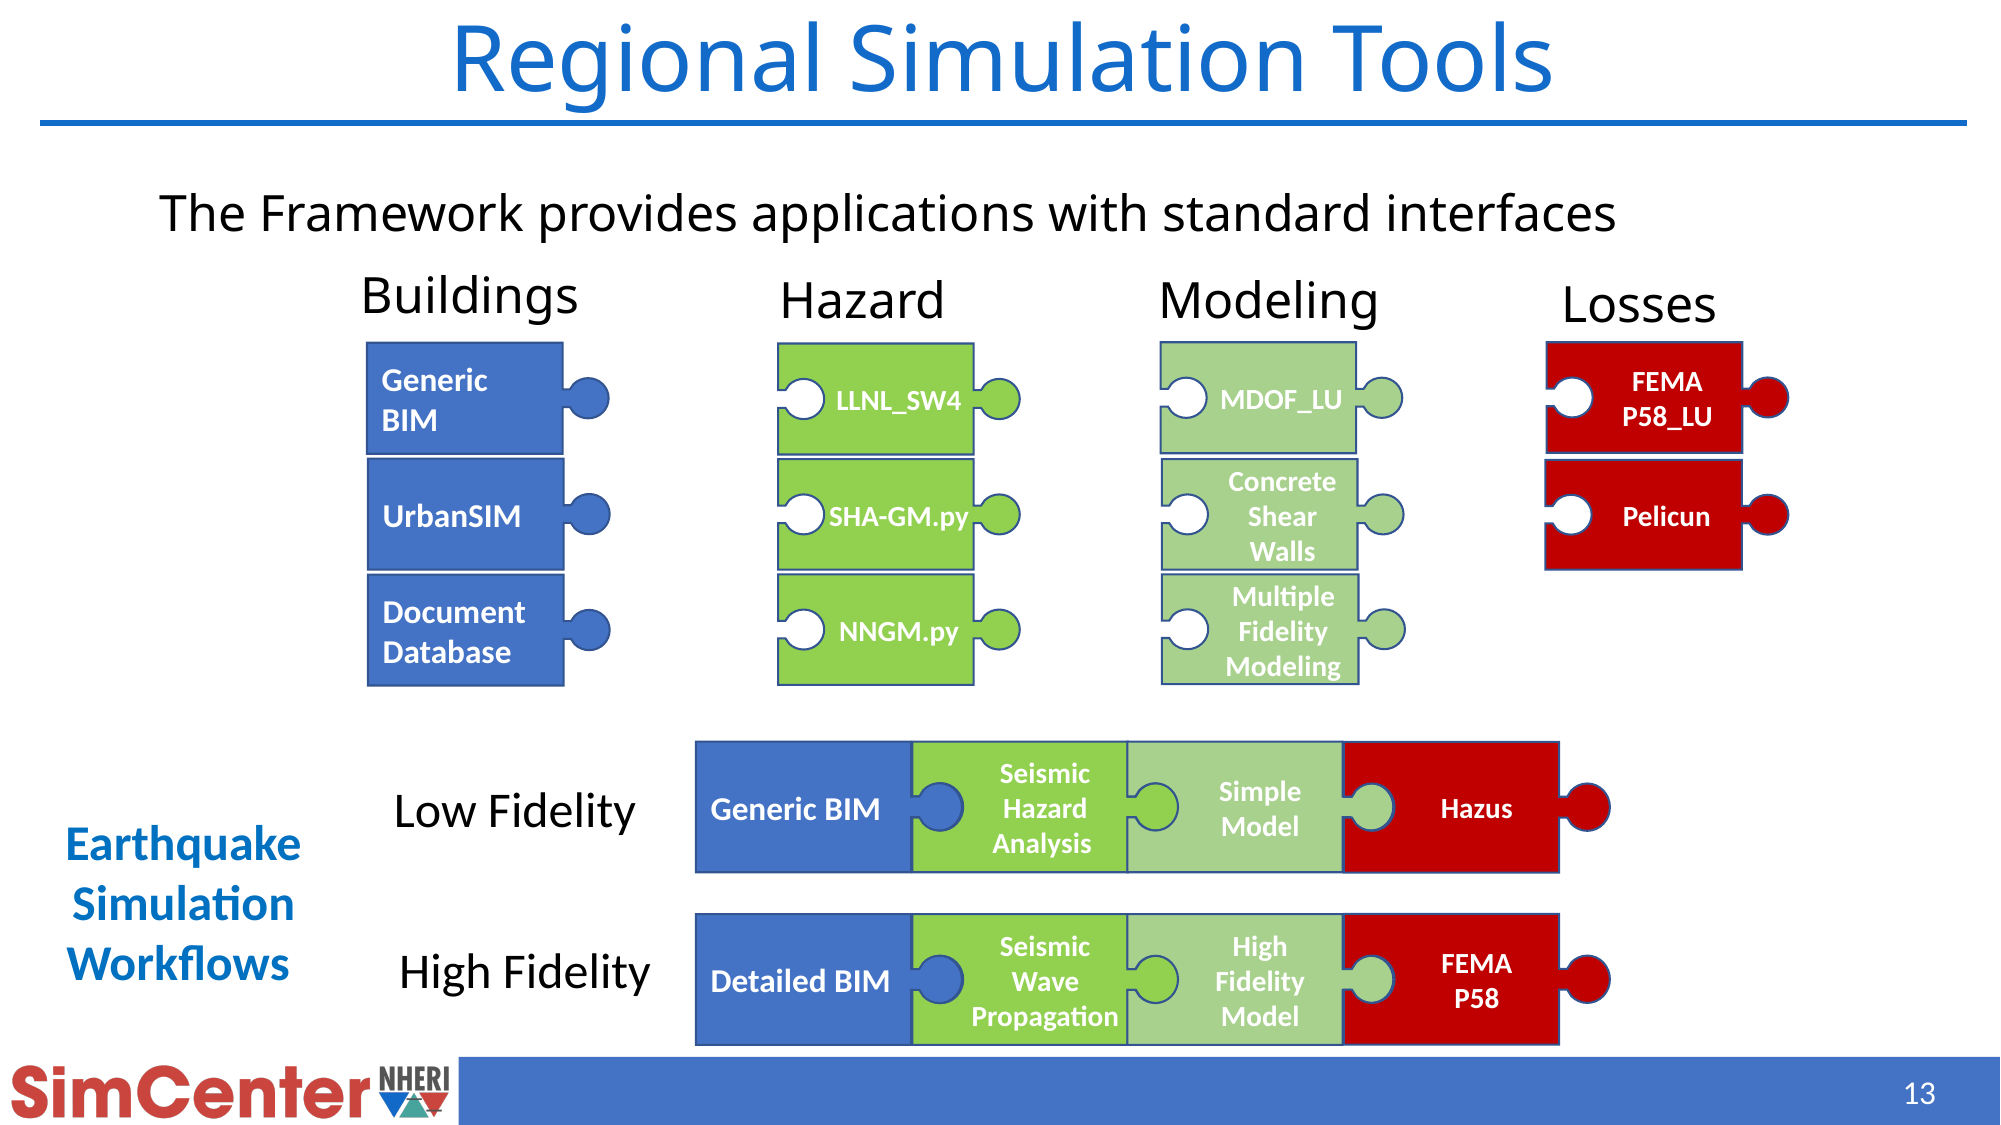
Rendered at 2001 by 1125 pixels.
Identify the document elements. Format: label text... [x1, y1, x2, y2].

text_box High Fidelity Model [1126, 913, 1393, 1046]
text_box MDOF_LU [1159, 341, 1404, 455]
text_box Losses [1546, 265, 1761, 341]
text_box Pelicun [1544, 458, 1790, 571]
text_box Detailed BIM [694, 913, 963, 1046]
text_box Generic BIM [694, 740, 963, 874]
text_box High Fidelity [384, 930, 694, 1006]
text_box SHA-GM.py [777, 458, 1021, 571]
text_box Hazard [765, 261, 1084, 337]
text_box Modeling [1143, 261, 1462, 337]
text_box Document Database [366, 573, 611, 687]
text_box Concrete Shear Walls [1160, 458, 1405, 571]
text_box Simple Model [1126, 740, 1393, 874]
picture [0, 1056, 459, 1125]
text_box Generic BIM [365, 341, 610, 455]
text_box Hazus [1342, 740, 1611, 874]
text_box Seismic Hazard Analysis [913, 740, 1176, 874]
text_box FEMA P58_LU [1545, 341, 1790, 454]
text_box Seismic Wave Propagation [913, 913, 1176, 1046]
title Regional Simulation Tools [40, 0, 1967, 124]
text_box LLNL_SW4 [777, 342, 1021, 456]
text_box The Framework provides applications with standard interfaces [144, 173, 1929, 249]
text_box Earthquake Simulation Workflows [24, 803, 343, 998]
text_box FEMA P58 [1342, 912, 1611, 1046]
slide_number 13 [1827, 1056, 1959, 1125]
text_box NNGM.py [777, 573, 1021, 686]
text_box Buildings [345, 256, 665, 332]
text_box Multiple Fidelity Modeling [1160, 573, 1406, 686]
text_box Low Fidelity [378, 770, 719, 845]
text_box UrbanSIM [366, 457, 611, 571]
